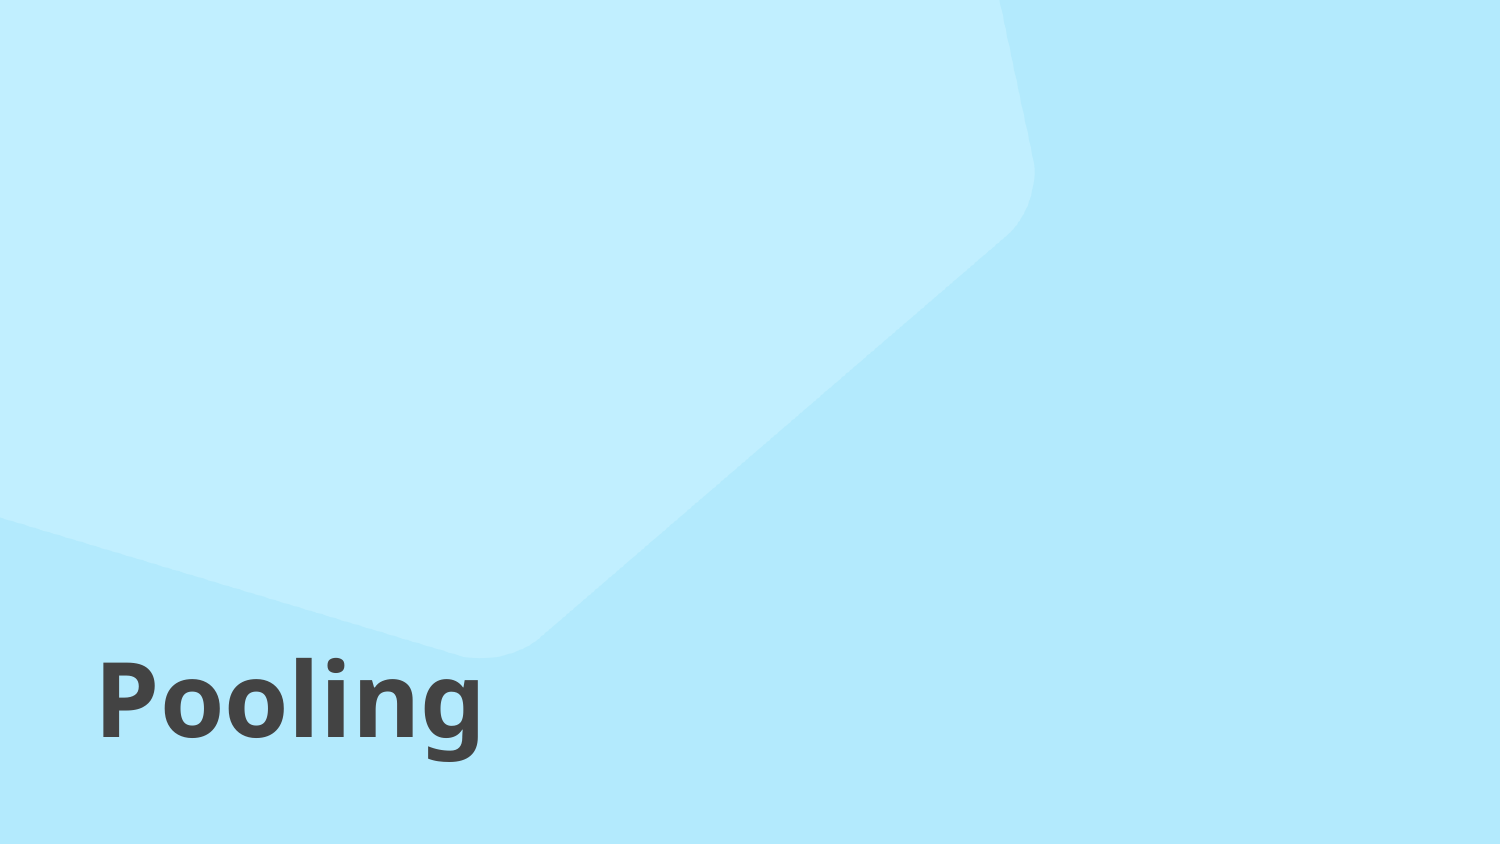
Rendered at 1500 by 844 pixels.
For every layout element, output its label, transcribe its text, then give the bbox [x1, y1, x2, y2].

text_box Pooling [79, 618, 1455, 721]
picture [0, 0, 1500, 844]
